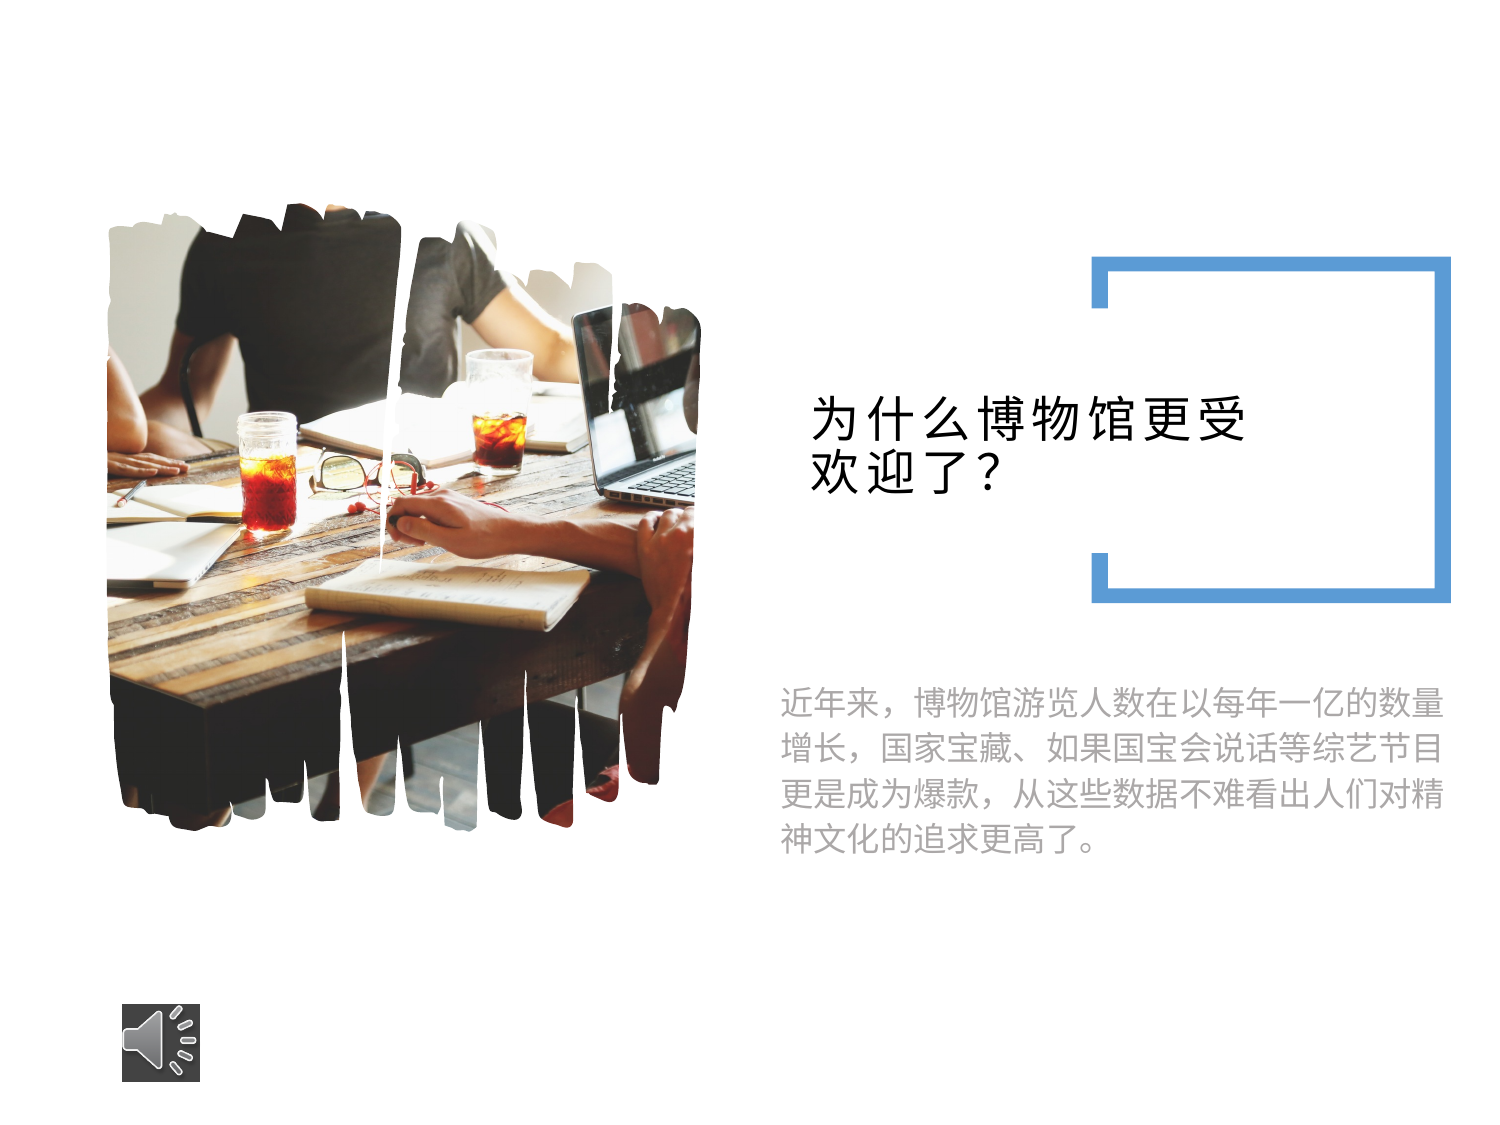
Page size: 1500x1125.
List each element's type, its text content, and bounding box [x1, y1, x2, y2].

title 为什么博物馆更受欢迎了？ [795, 387, 1323, 510]
picture [121, 1002, 202, 1083]
text_box [1091, 256, 1452, 604]
picture [106, 203, 701, 832]
text_box 近年来，博物馆游览人数在以每年一亿的数量增长，国家宝藏、如果国宝会说话等综艺节目更是成为爆款，从这些数据不难看出人们对精神文化的追求更高了。 [765, 668, 1472, 866]
